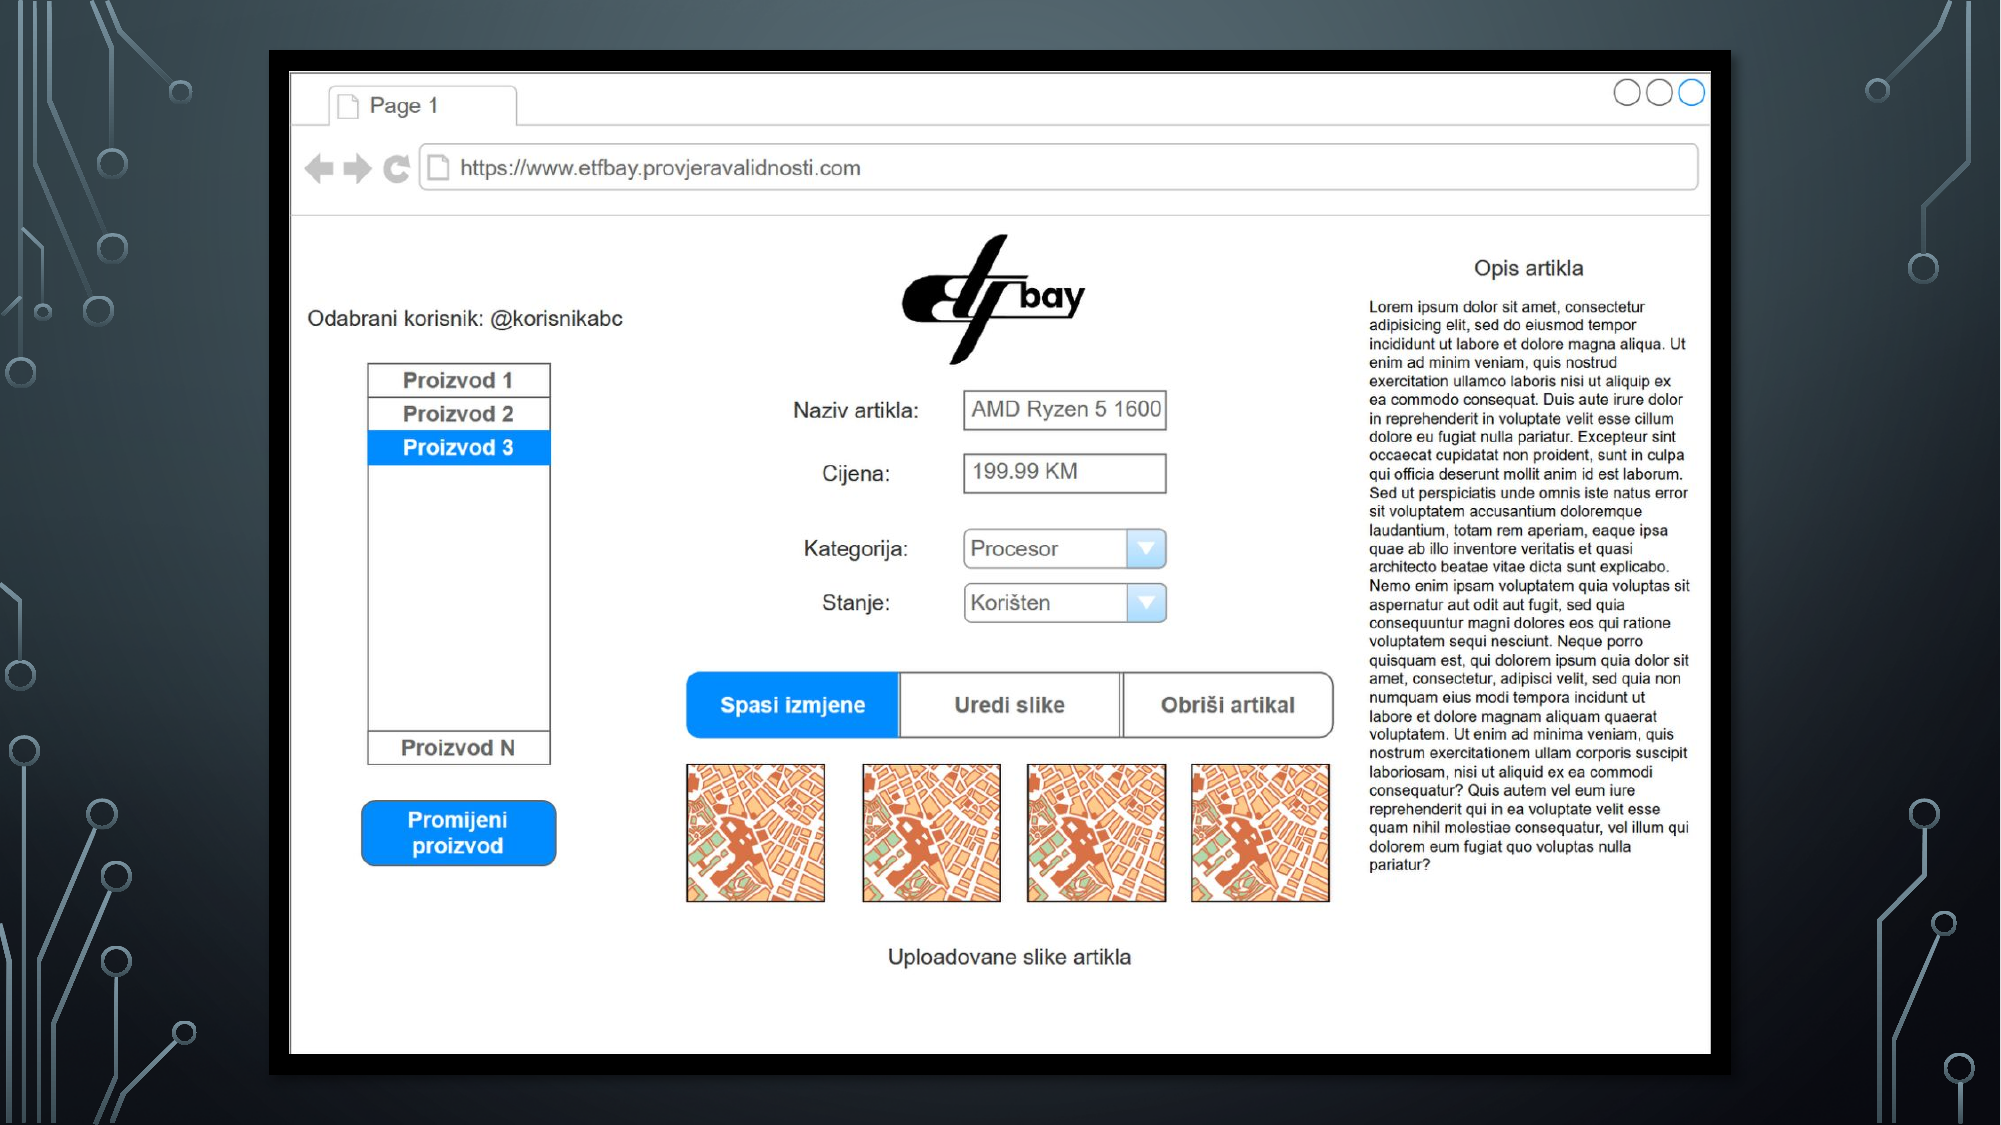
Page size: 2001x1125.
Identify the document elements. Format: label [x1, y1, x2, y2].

picture [289, 70, 1711, 1055]
